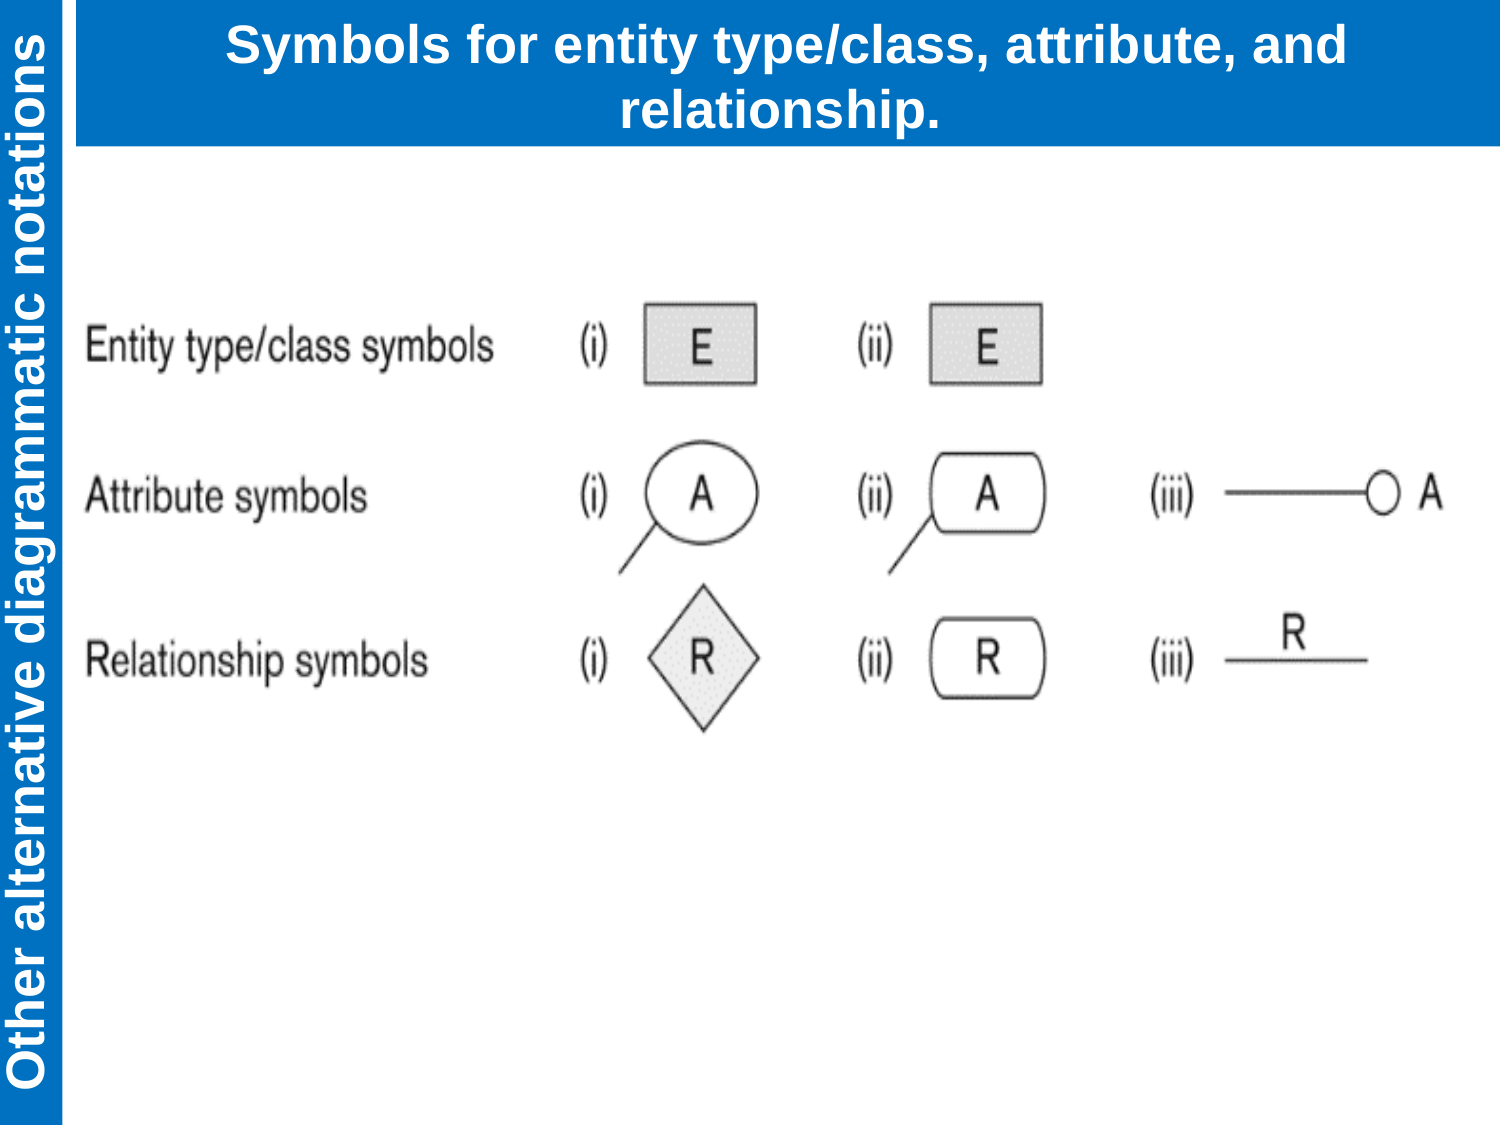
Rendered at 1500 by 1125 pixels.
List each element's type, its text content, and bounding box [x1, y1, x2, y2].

picture [82, 299, 1494, 763]
text_box Symbols for entity type/class, attribute, and relationship. [76, 0, 1500, 147]
title Other alternative diagrammatic notations [0, 0, 63, 1125]
